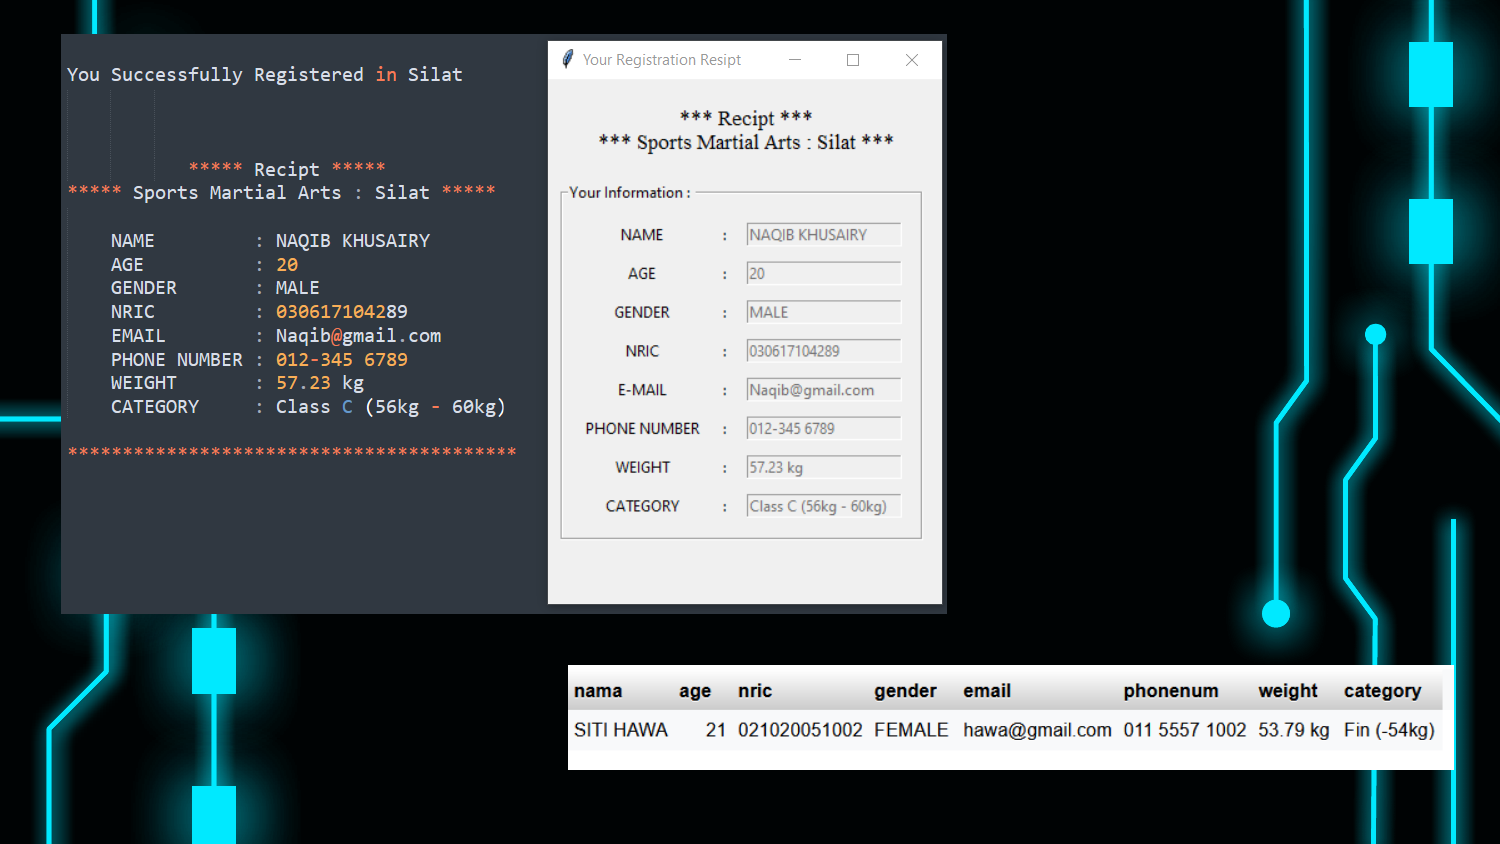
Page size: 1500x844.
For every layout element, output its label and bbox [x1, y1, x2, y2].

picture [60, 34, 947, 614]
picture [567, 665, 1455, 770]
